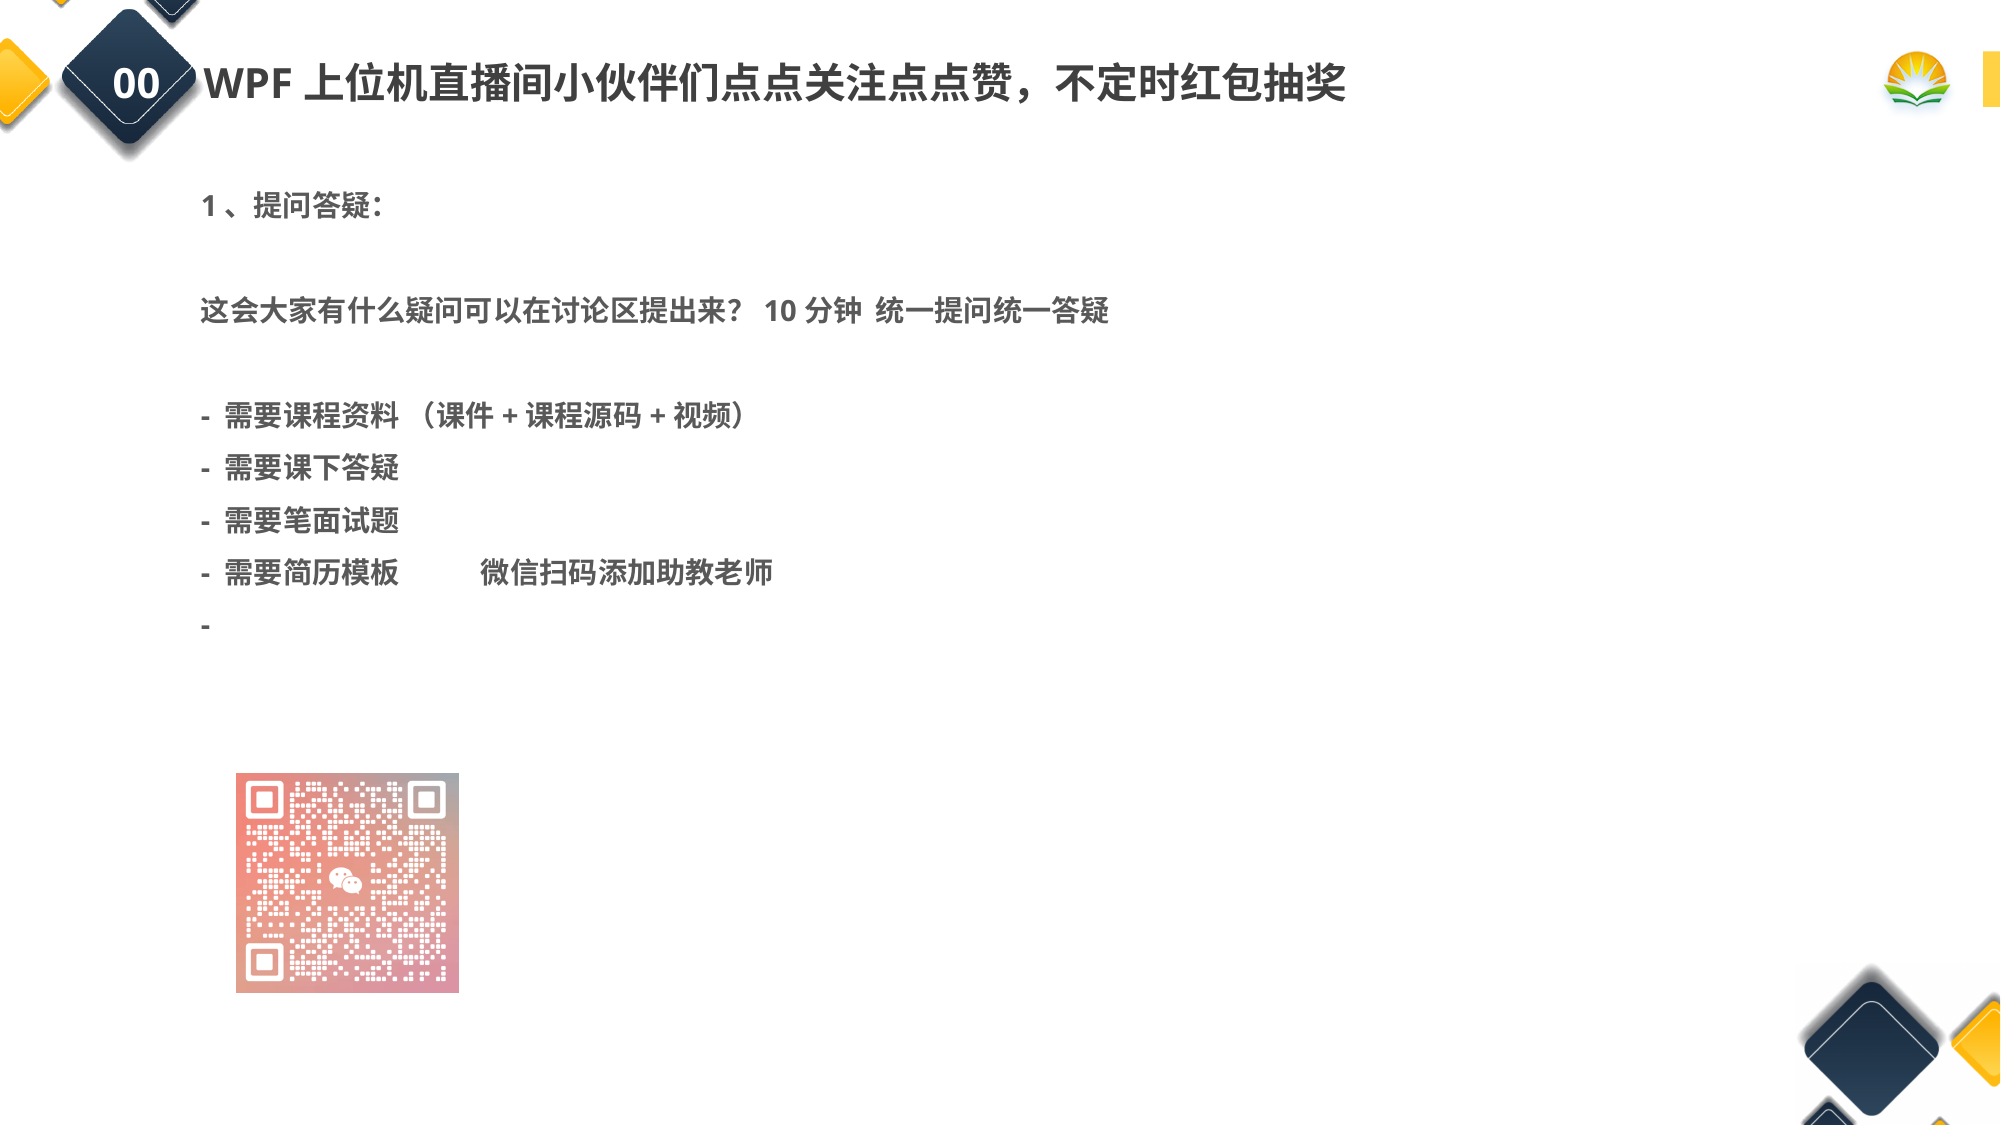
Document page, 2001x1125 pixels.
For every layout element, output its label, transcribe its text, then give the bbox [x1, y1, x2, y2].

text_box 1、提问答疑： 这会大家有什么疑问可以在讨论区提出来？10分钟 统一提问统一答疑 - 需要课程资料 （课件+课程源码+视频） - 需要课下答疑 - 需要笔面试题 - 需要简历模板 微信扫码添加助教老师 - [186, 162, 1879, 649]
picture [236, 773, 459, 993]
text_box 00 WPF上位机直播间小伙伴们点点关注点点赞，不定时红包抽奖 [112, 27, 1348, 115]
picture [1883, 45, 1951, 113]
